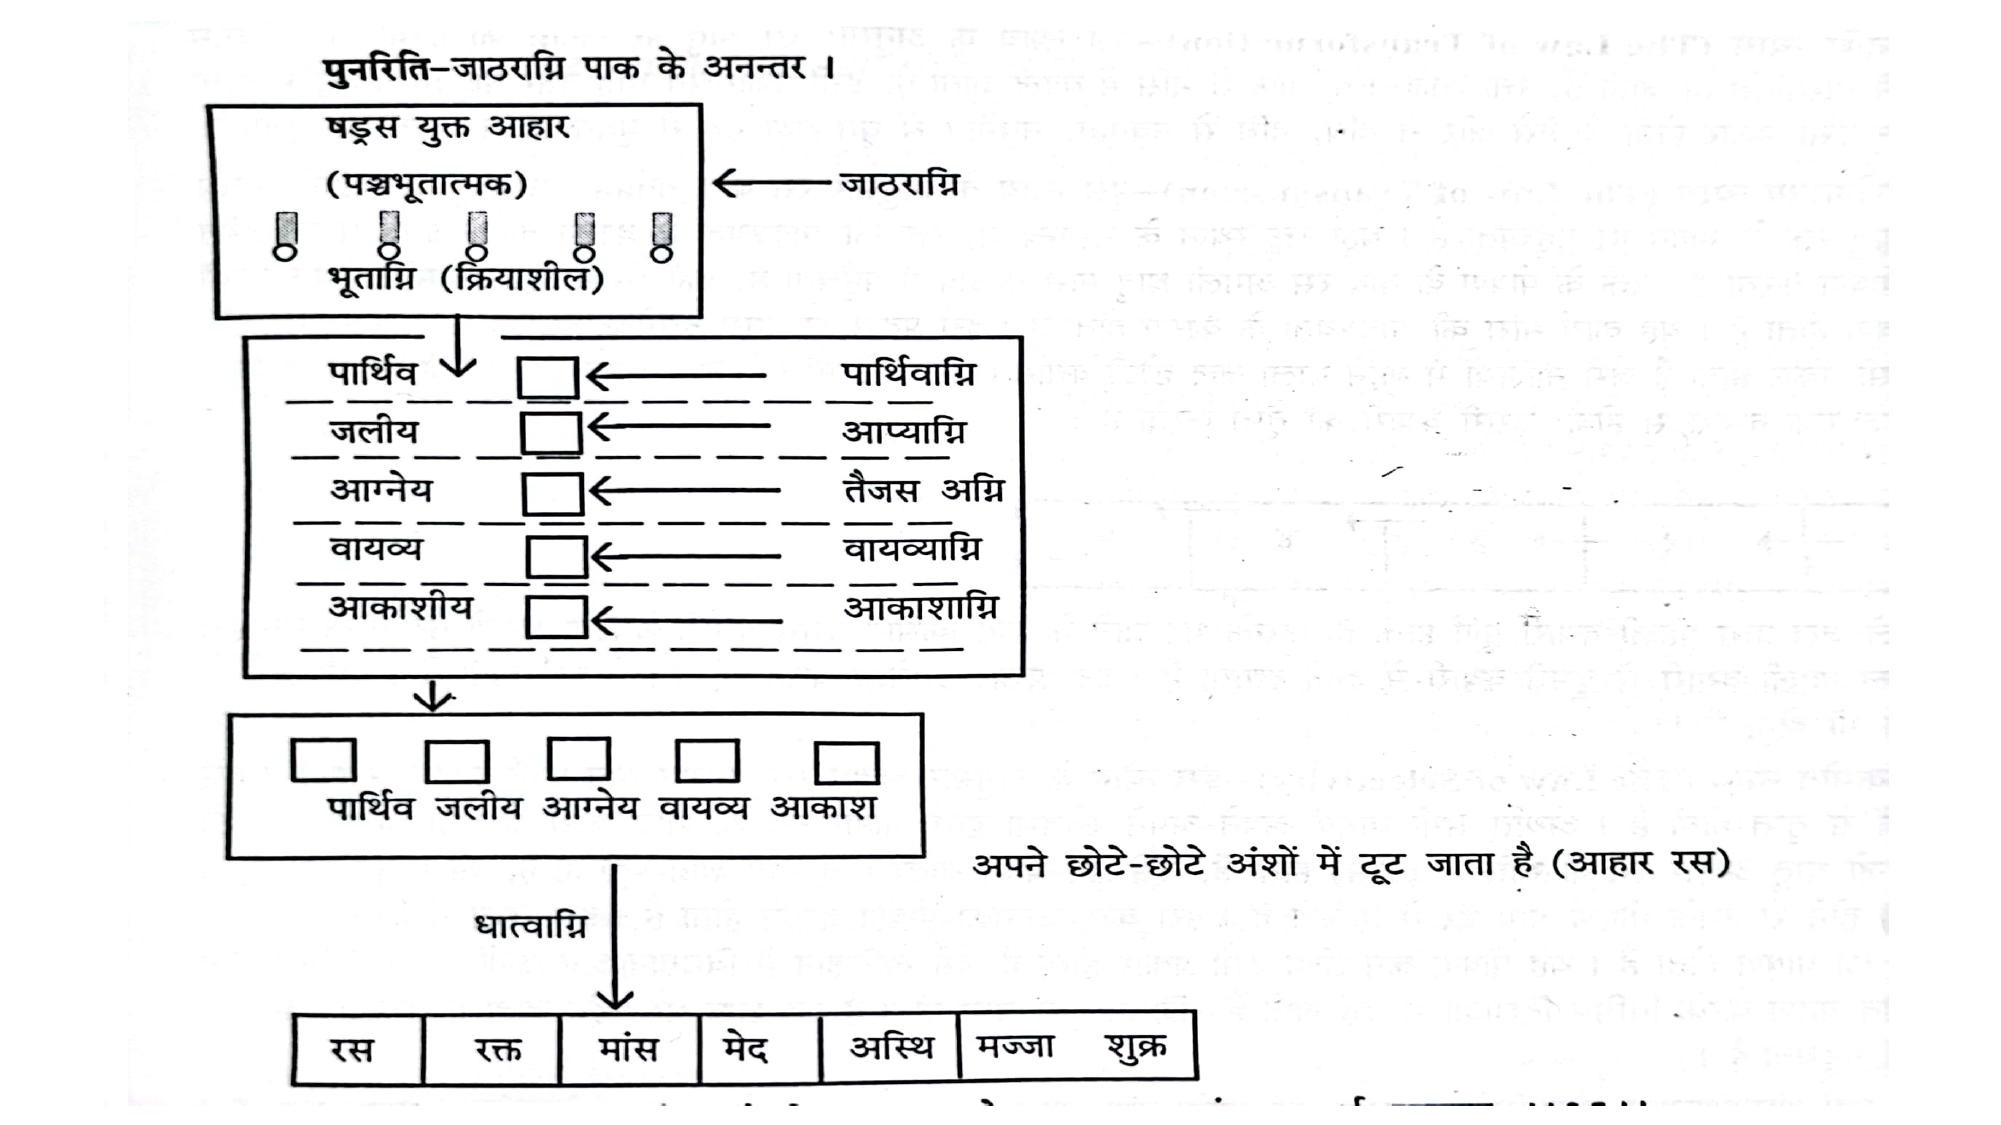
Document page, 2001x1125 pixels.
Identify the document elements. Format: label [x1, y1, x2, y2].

list [104, 20, 1889, 1106]
